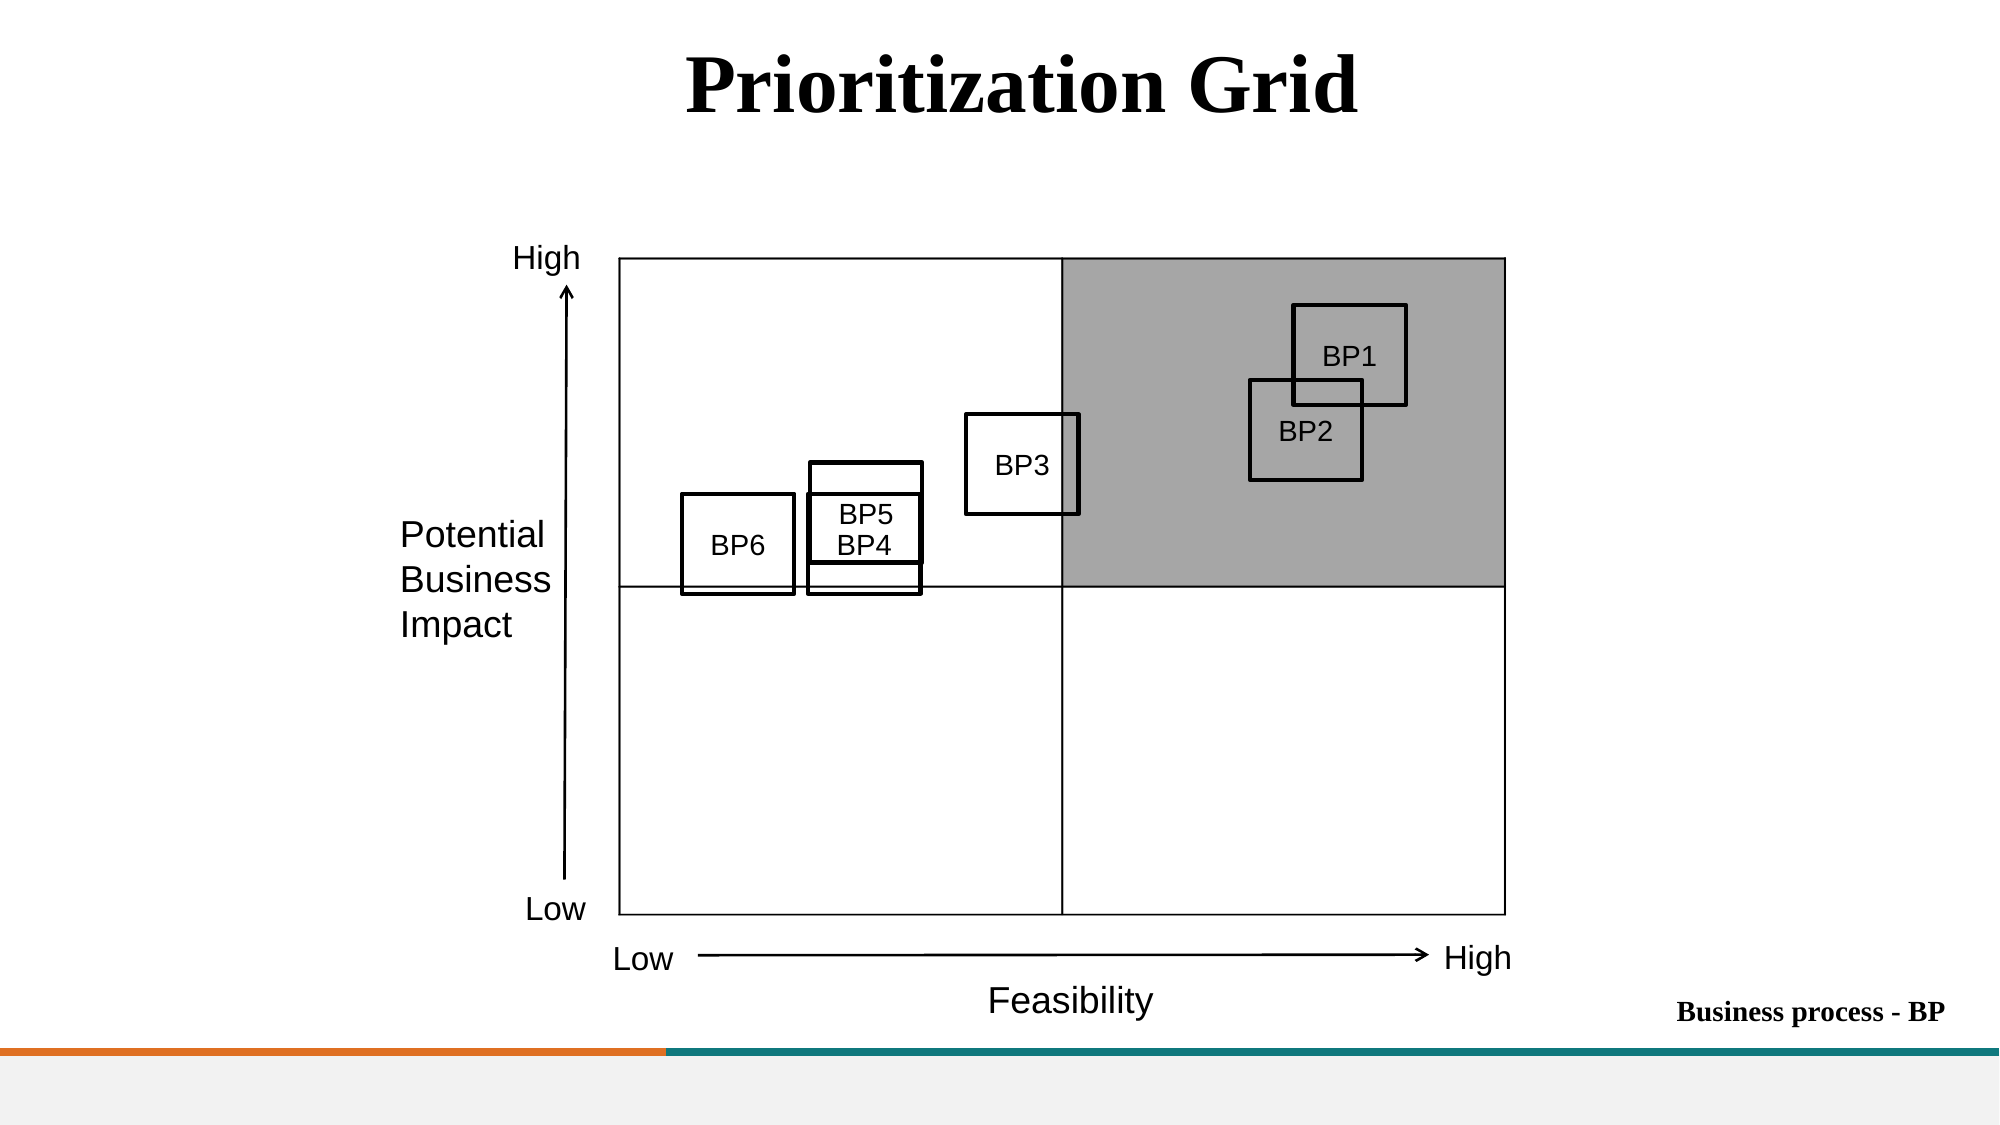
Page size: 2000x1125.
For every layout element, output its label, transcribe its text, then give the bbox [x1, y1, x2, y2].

text_box Business process - BP [1653, 984, 1970, 1035]
text_box Prioritization Grid [353, 22, 1691, 185]
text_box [385, 228, 1542, 1030]
